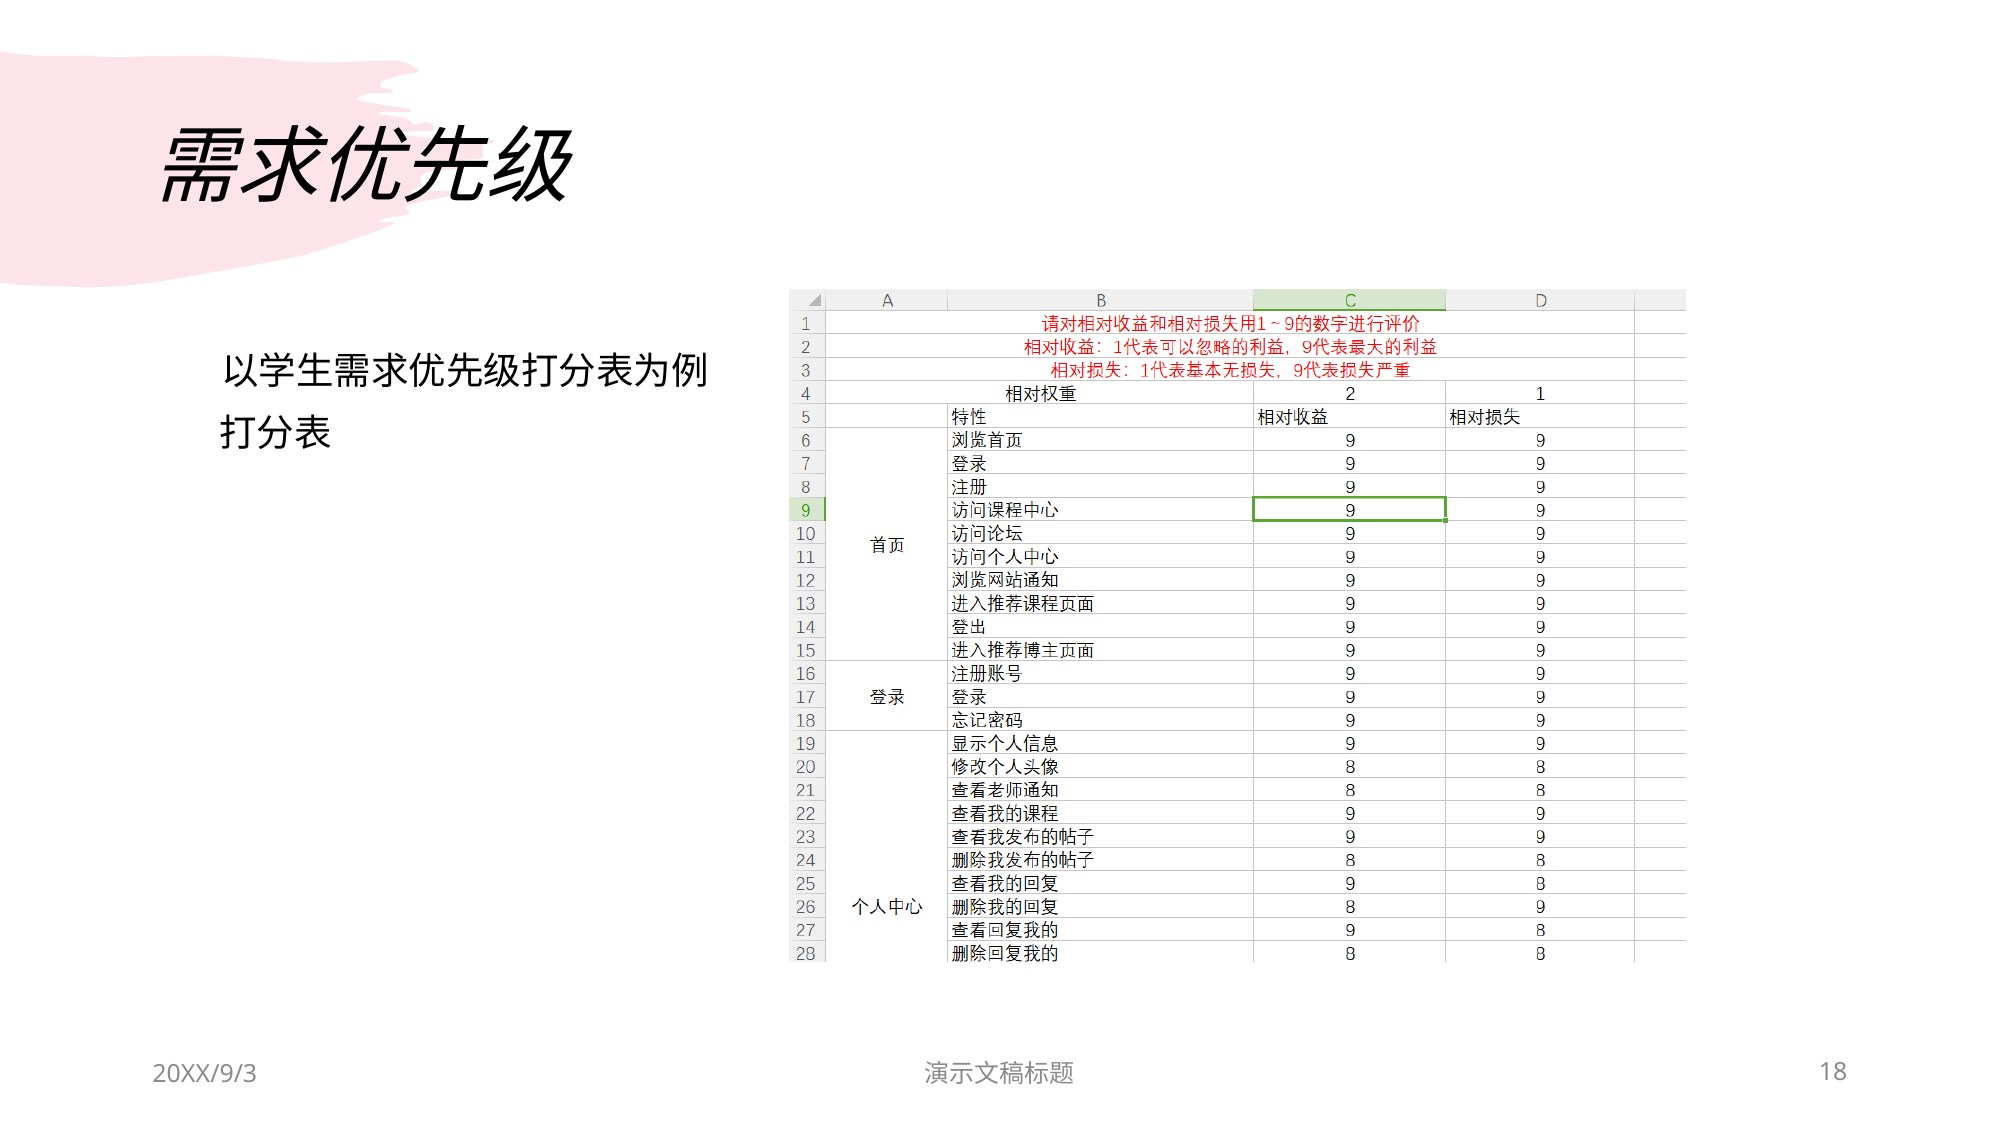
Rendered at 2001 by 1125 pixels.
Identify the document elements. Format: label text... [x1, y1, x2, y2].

footer 演示文稿标题 [662, 1042, 1338, 1103]
title 需求优先级 [137, 59, 1863, 278]
slide_number 18 [1412, 1042, 1863, 1103]
slide_number 20XX/9/3 [137, 1042, 588, 1103]
text_box 以学生需求优先级打分表为例 [206, 339, 724, 399]
text_box 打分表 [204, 401, 347, 461]
picture [789, 289, 1686, 962]
